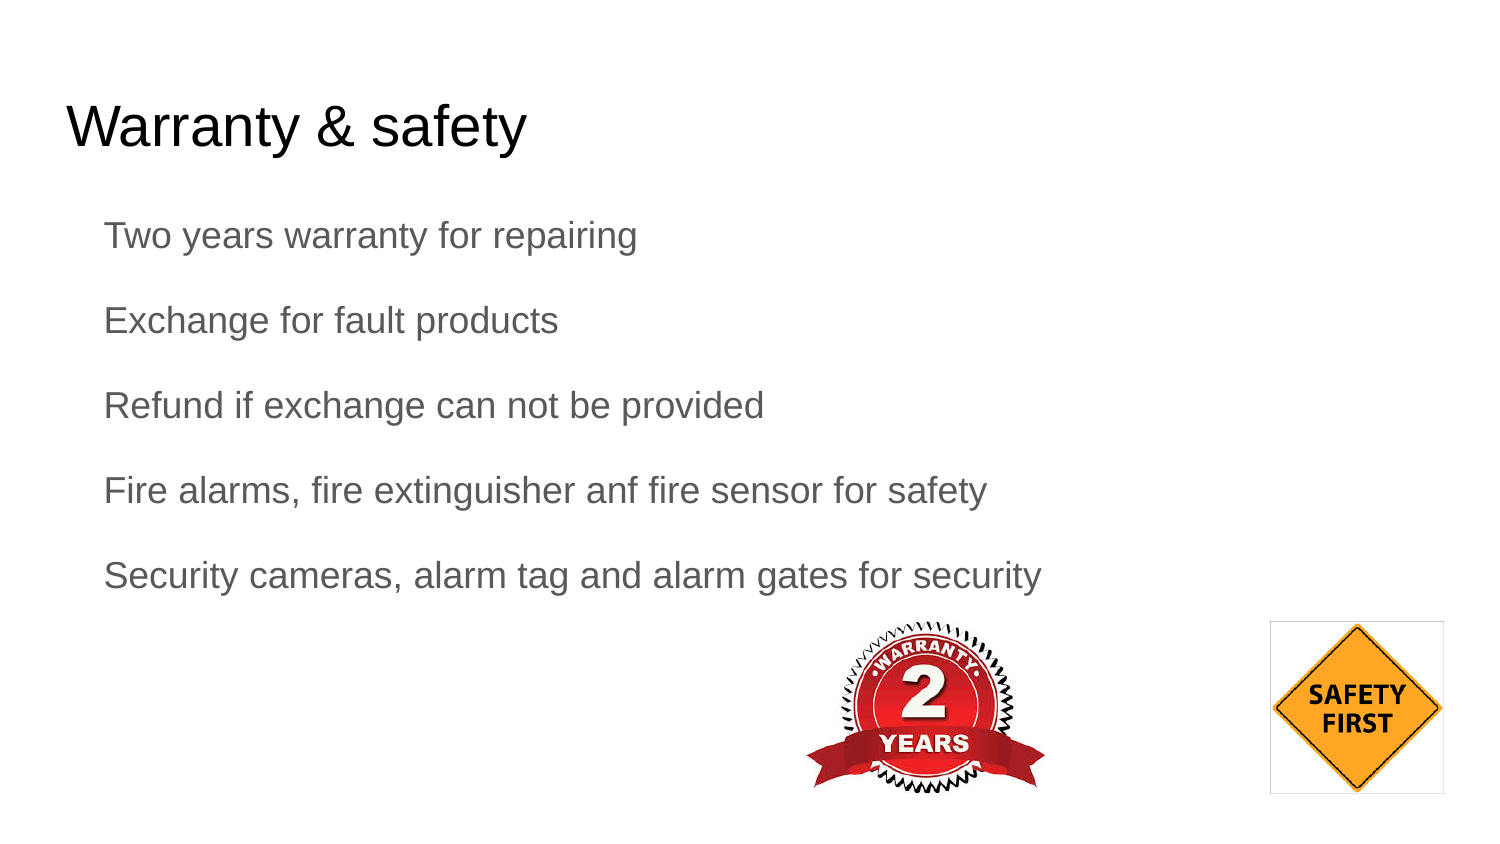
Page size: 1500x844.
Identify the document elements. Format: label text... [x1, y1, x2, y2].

title Warranty & safety [51, 72, 1449, 167]
picture [1270, 620, 1444, 794]
list Two years warranty for repairing Exchange for fault products Refund if exchange can not be provided Fire alarms, fire extinguisher anf fire sensor for safety Security cameras, alarm tag and alarm gates for security [51, 189, 1449, 750]
picture [806, 620, 1046, 794]
